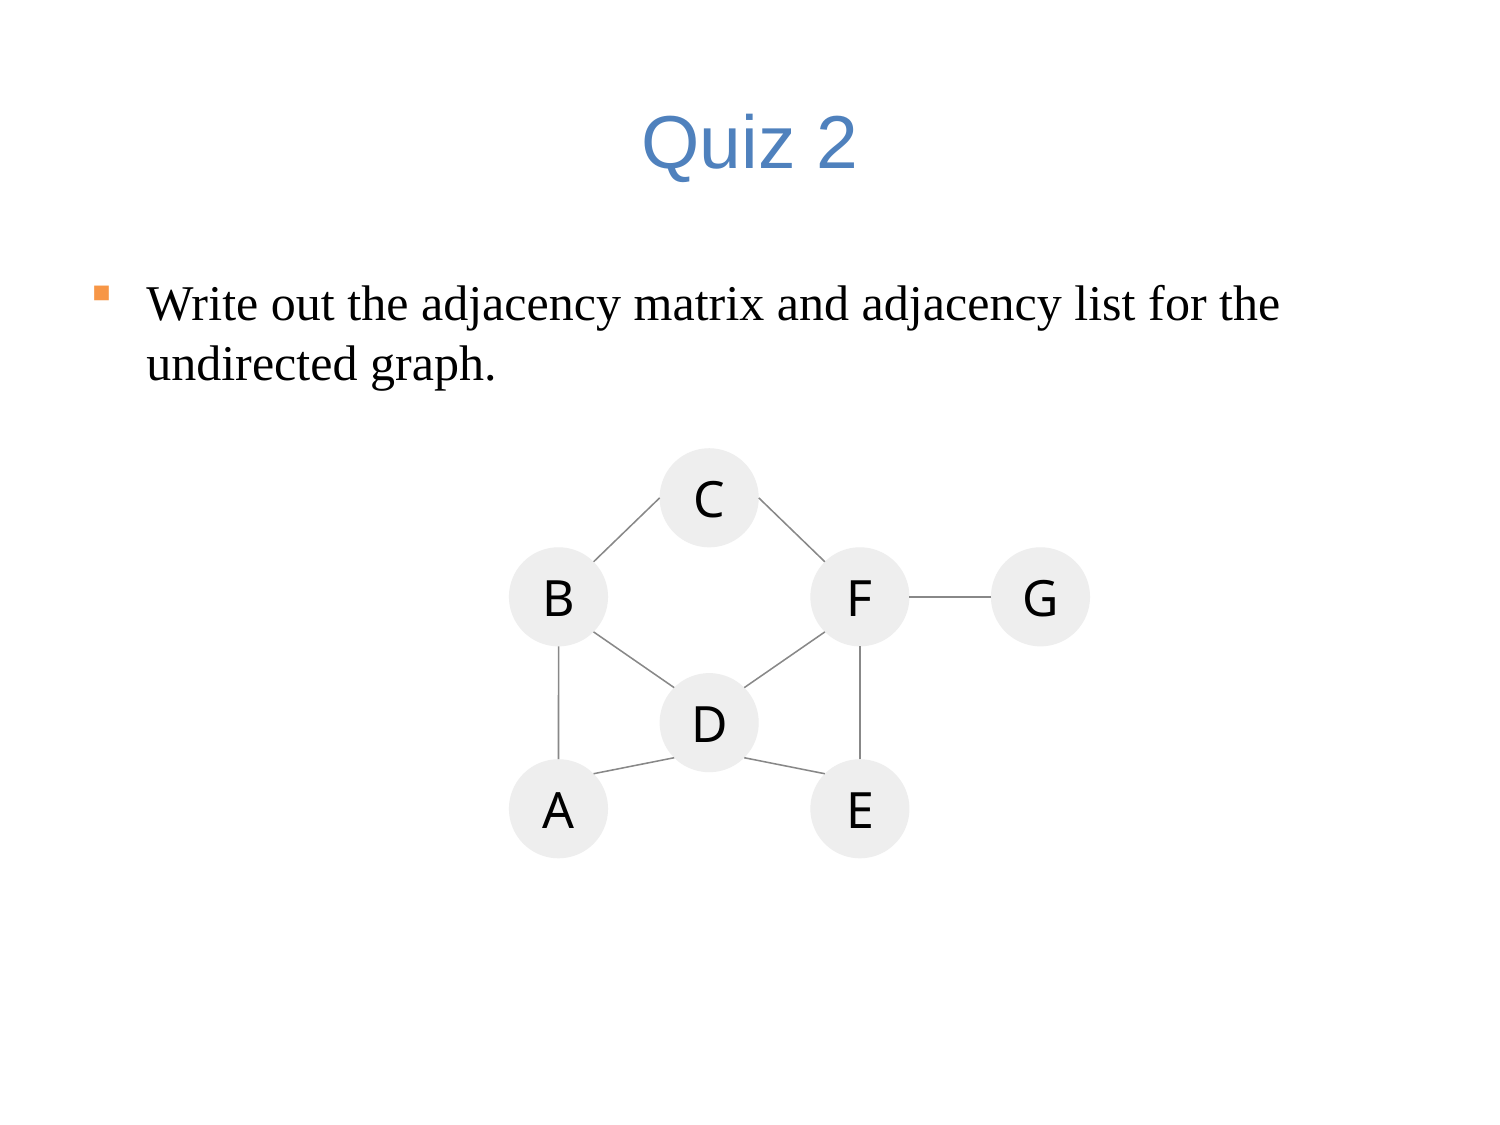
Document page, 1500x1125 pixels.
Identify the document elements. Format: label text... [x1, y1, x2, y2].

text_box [593, 631, 675, 688]
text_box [593, 497, 660, 562]
text_box C [659, 448, 759, 548]
text_box B [508, 547, 609, 647]
text_box E [810, 759, 910, 859]
list Write out the adjacency matrix and adjacency list for the undirected graph. [75, 262, 1425, 1005]
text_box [743, 757, 826, 774]
title Quiz 2 [75, 45, 1425, 233]
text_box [593, 757, 675, 774]
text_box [758, 497, 826, 562]
text_box A [508, 759, 609, 859]
text_box F [810, 547, 910, 647]
text_box D [659, 673, 759, 773]
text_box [743, 631, 826, 688]
text_box G [990, 547, 1091, 647]
